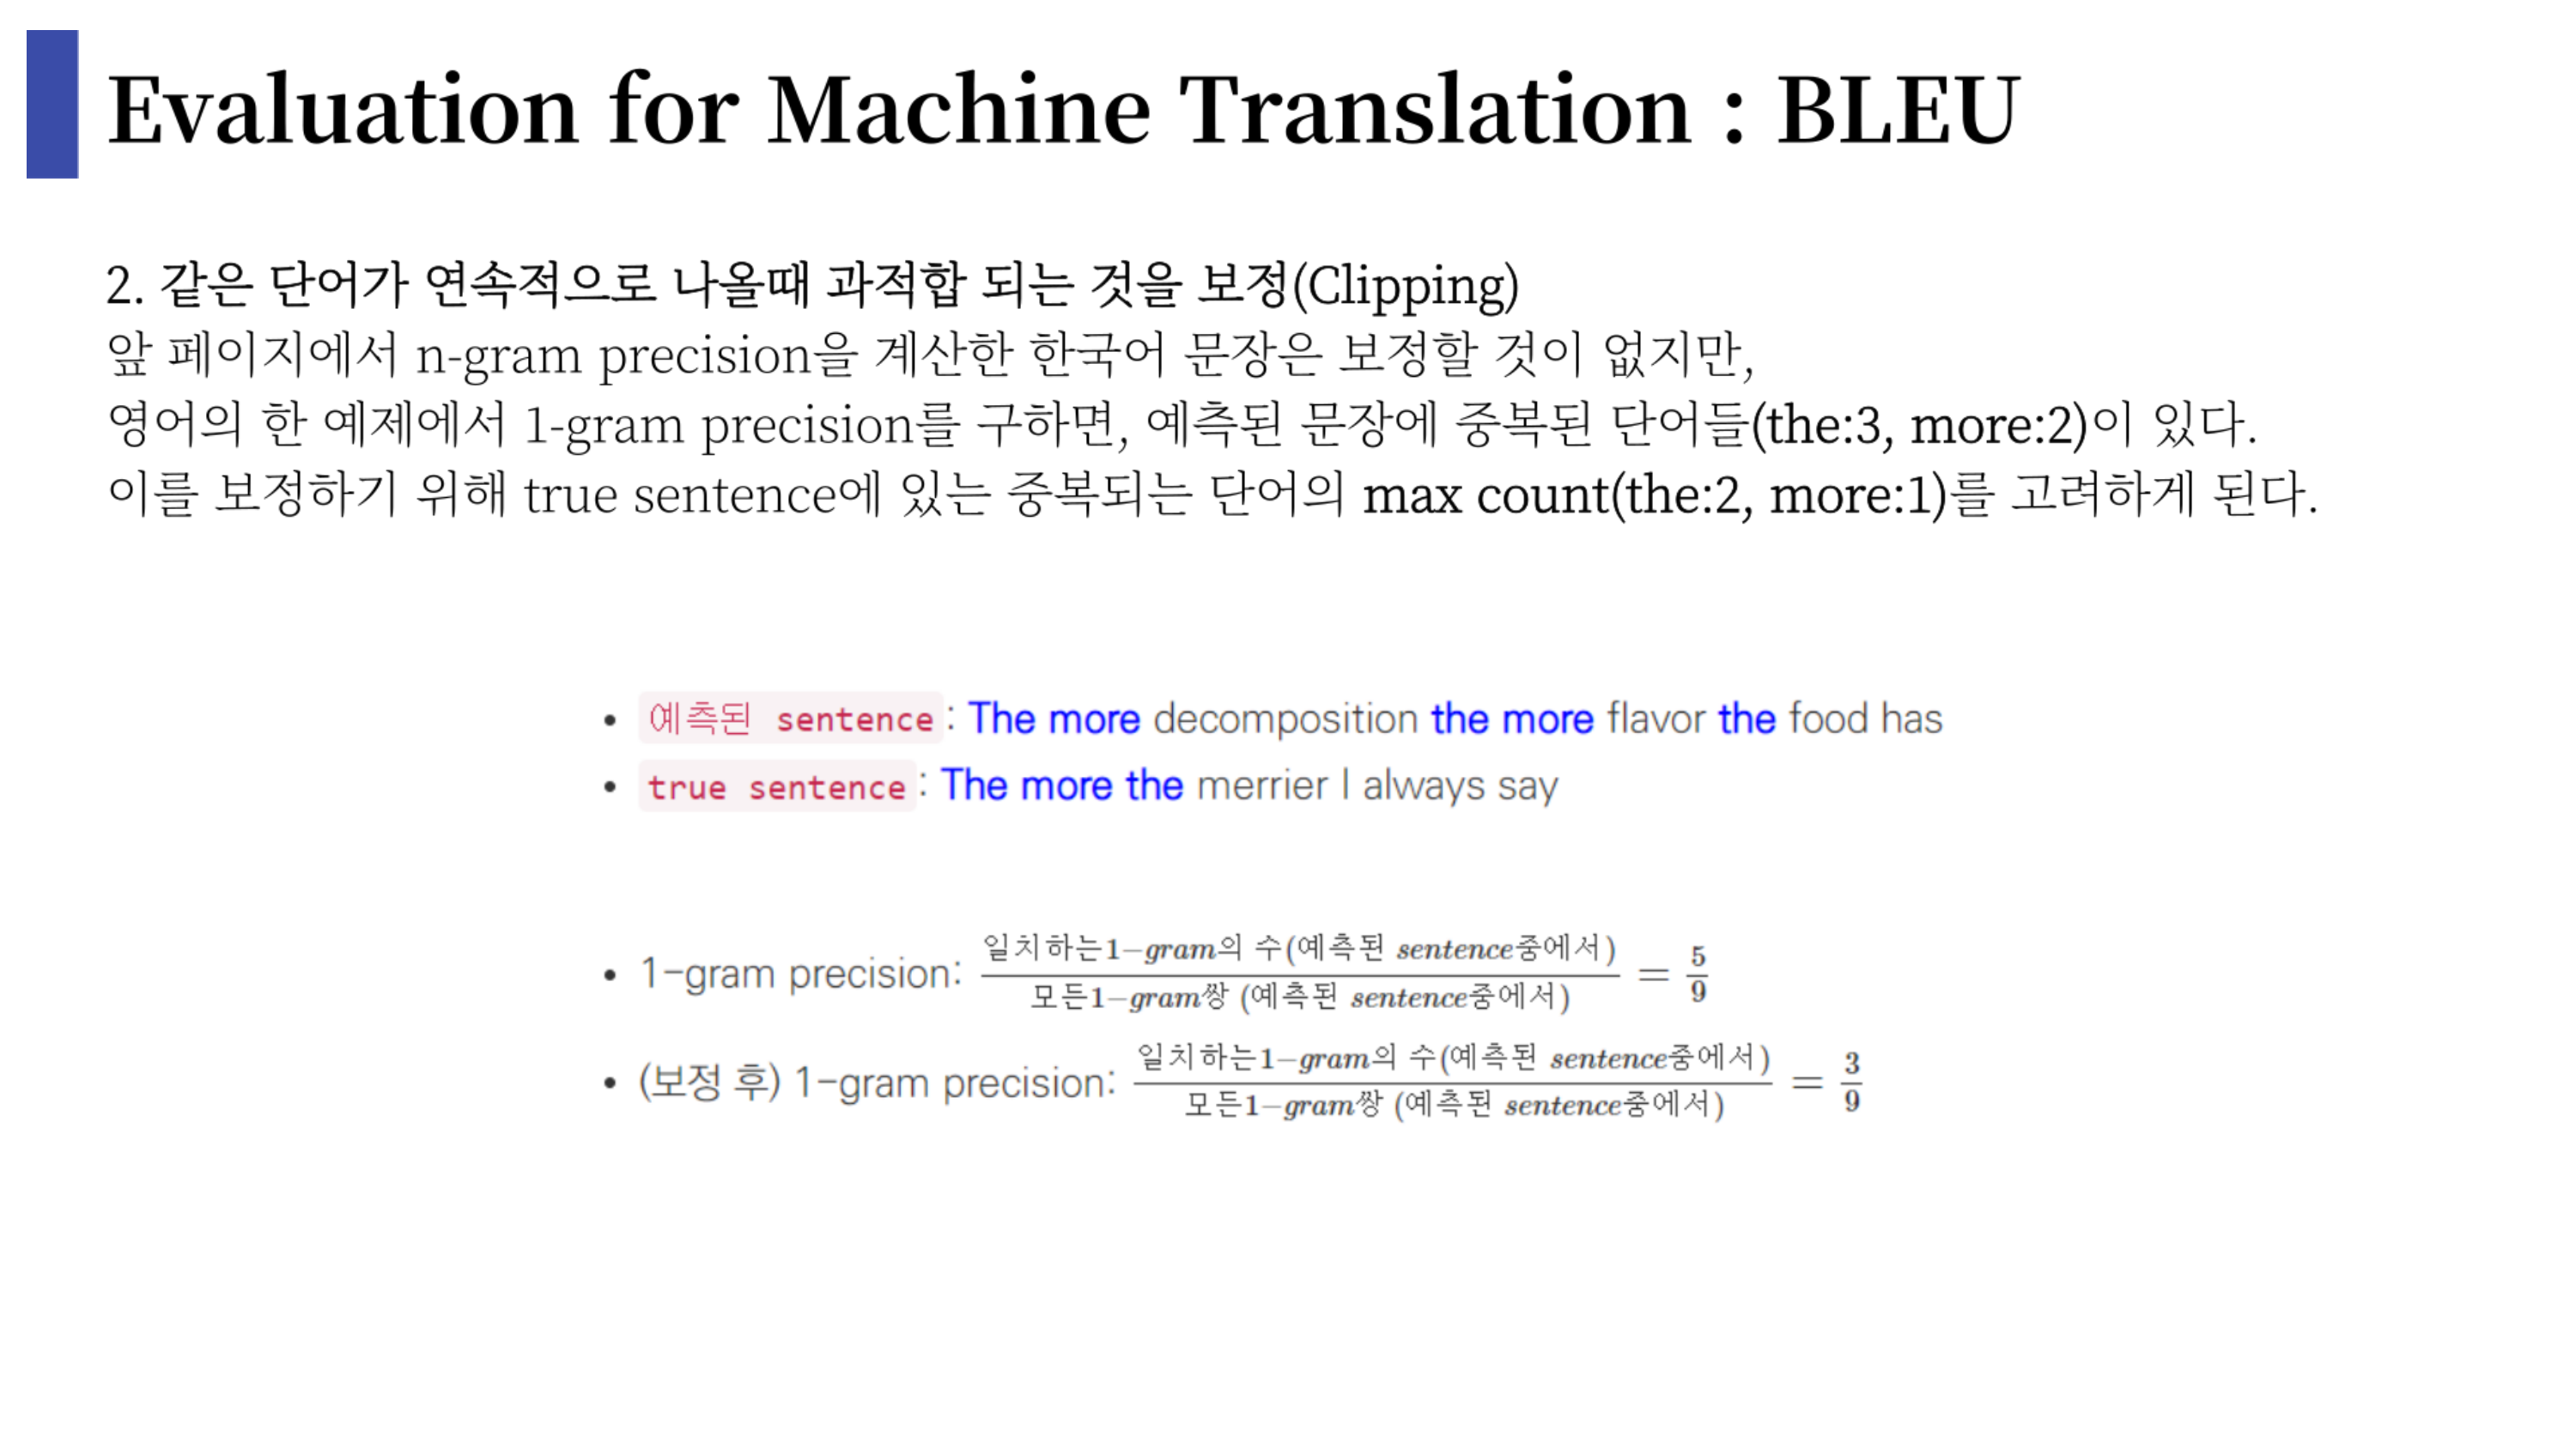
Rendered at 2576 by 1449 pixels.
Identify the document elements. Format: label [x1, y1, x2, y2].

text_box [578, 676, 1960, 1152]
picture [92, 27, 2058, 210]
text_box [26, 30, 79, 179]
picture [98, 240, 2342, 549]
